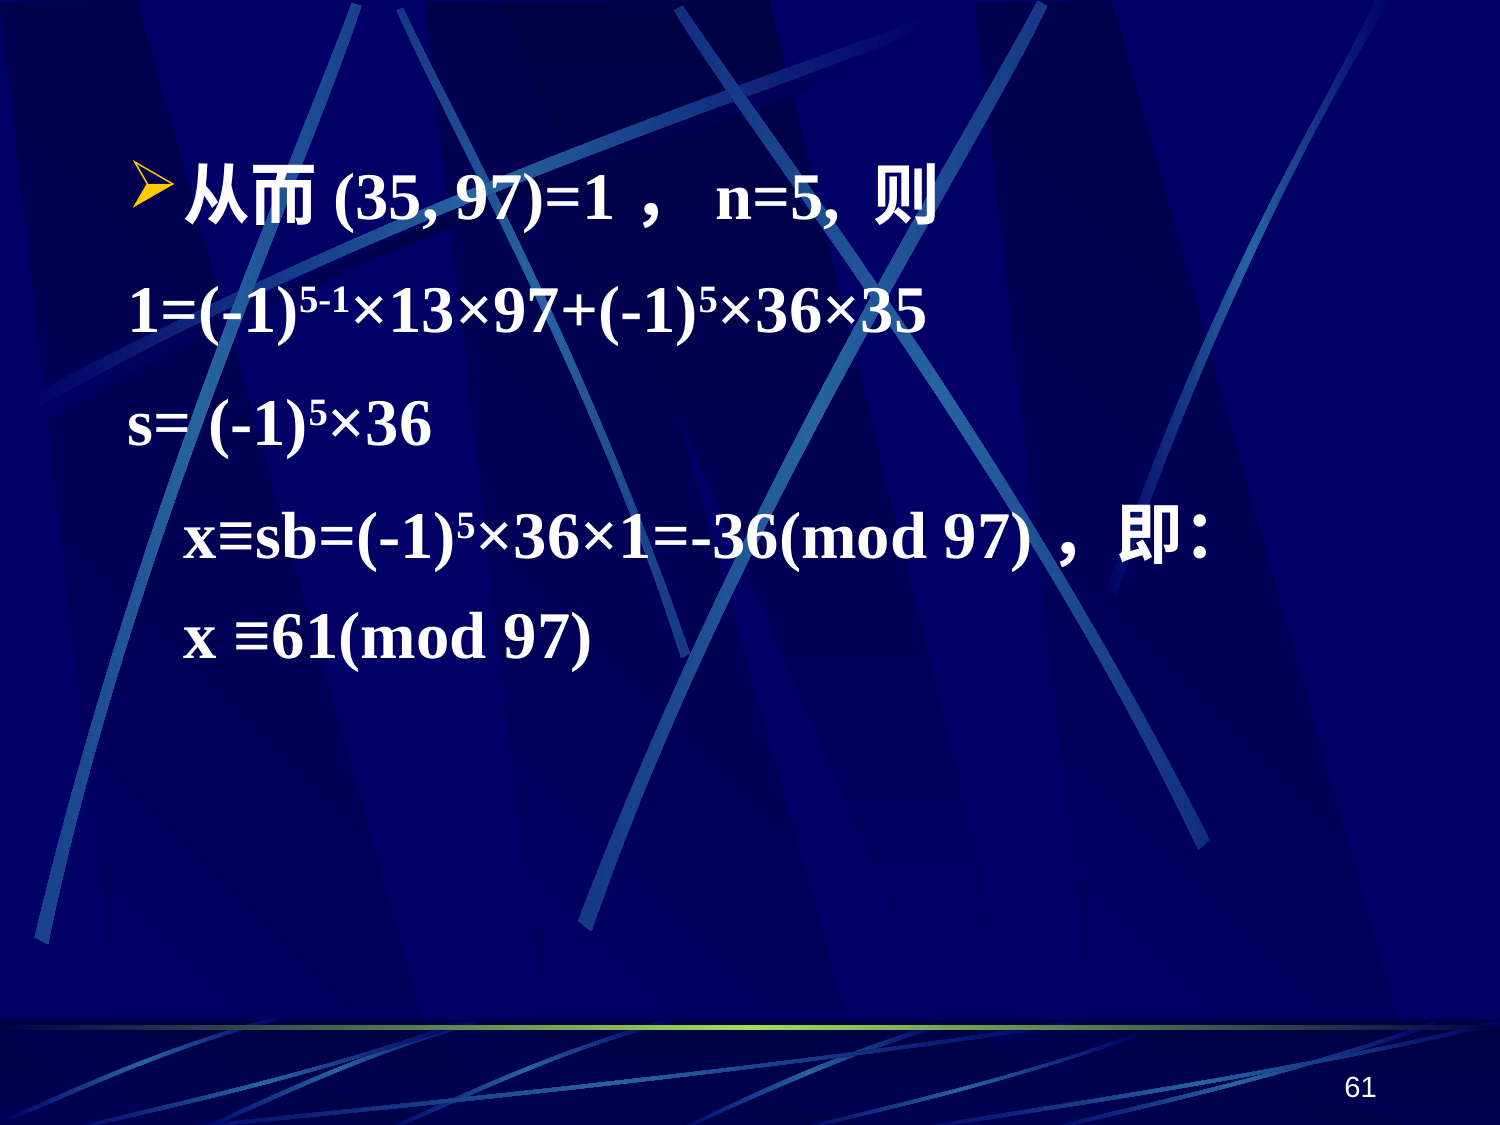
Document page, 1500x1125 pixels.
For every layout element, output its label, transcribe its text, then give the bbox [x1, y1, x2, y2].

footer [516, 1035, 993, 1111]
slide_number 61 [1079, 1035, 1393, 1111]
list 从而(35, 97)=1，n=5, 则 1=(-1)5-1×13×97+(-1)5×36×35 s= (-1)5×36 x≡sb=(-1)5×36×1=-36(mod 97)，即：x ≡61(mod 97) [112, 125, 1300, 1000]
